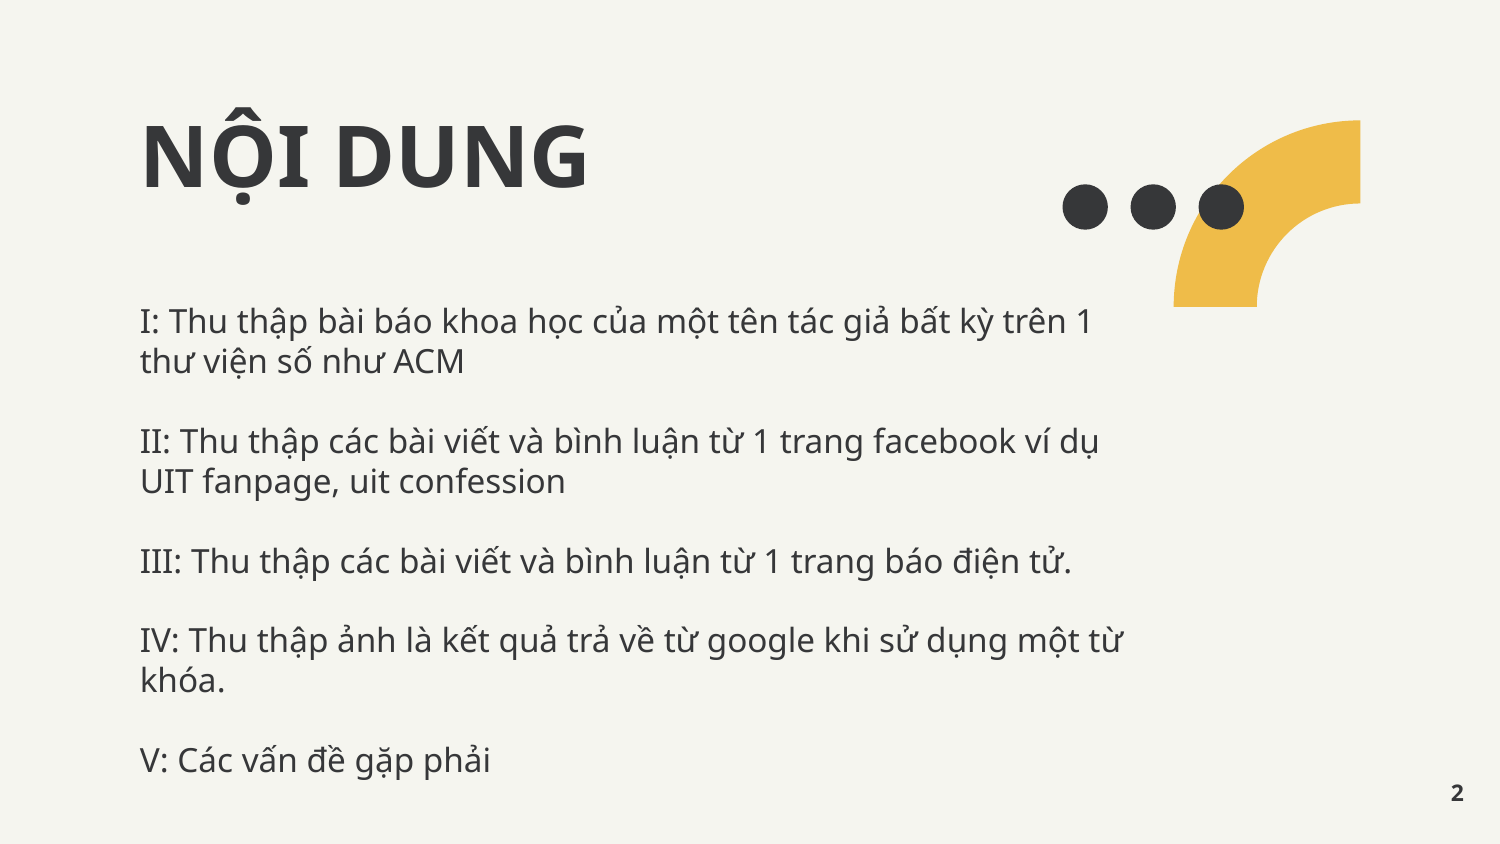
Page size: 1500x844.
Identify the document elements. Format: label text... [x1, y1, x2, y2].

text_box [1198, 184, 1244, 230]
text_box [1062, 184, 1108, 230]
slide_number 2 [1374, 779, 1464, 809]
text_box [1130, 184, 1176, 230]
title NỘI DUNG [139, 113, 609, 300]
list I: Thu thập bài báo khoa học của một tên tác giả bất kỳ trên 1 thư viện số như ACM II: Thu thập các bài viết và bình luận từ 1 trang facebook ví dụ UIT fanpage, uit confession III: Thu thập các bài viết và bình luận từ 1 trang báo điện tử. IV: Thu thập ảnh là kết quả trả về từ google khi sử dụng một từ khóa. V: Các vấn đề gặp phải [139, 300, 1146, 778]
text_box [1173, 120, 1361, 307]
